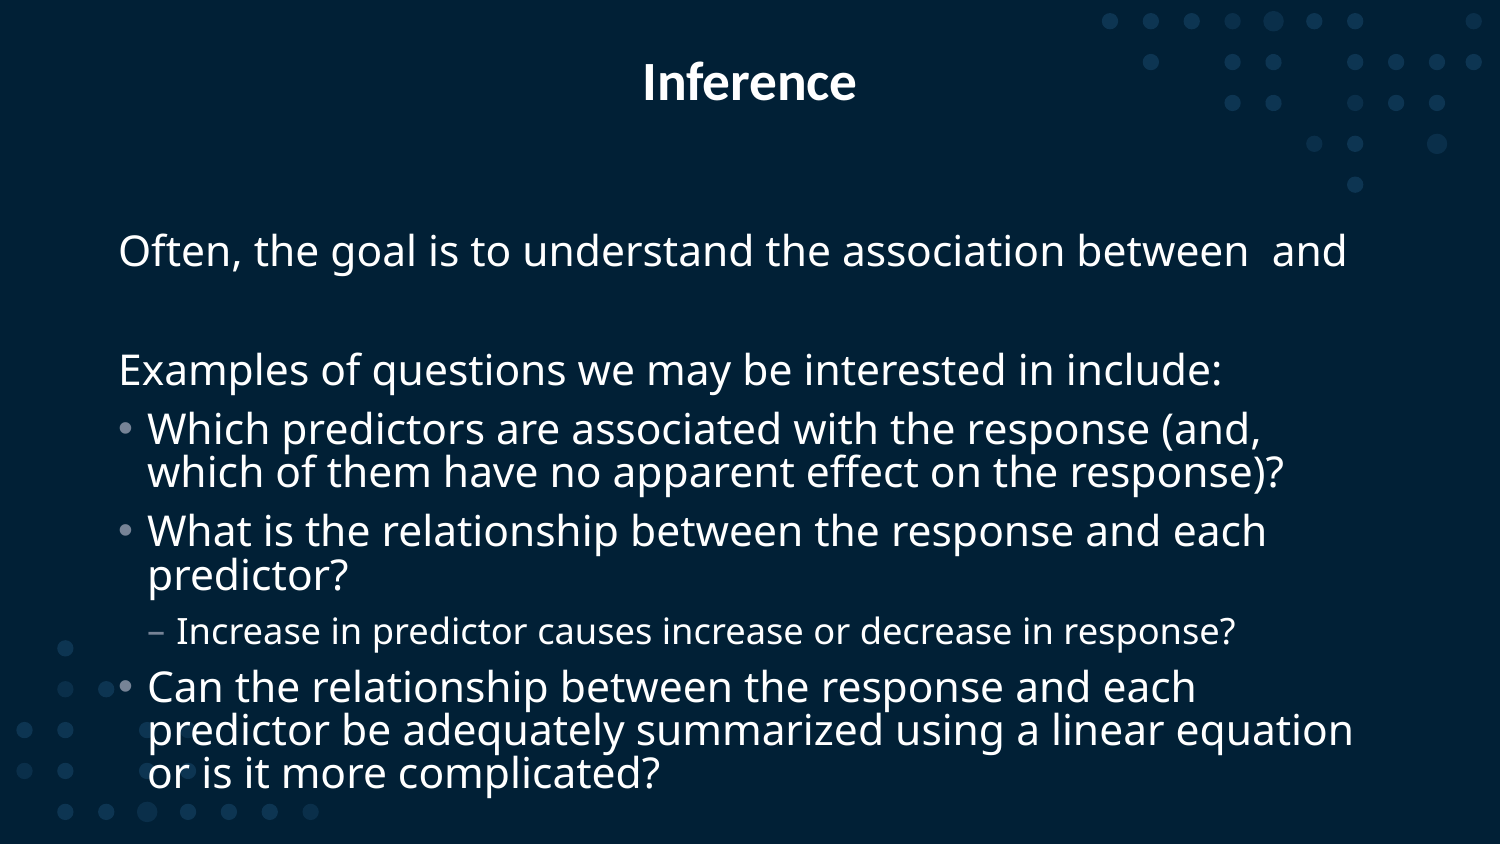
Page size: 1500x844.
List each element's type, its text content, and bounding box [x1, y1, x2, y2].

title Inference [103, 44, 1397, 120]
